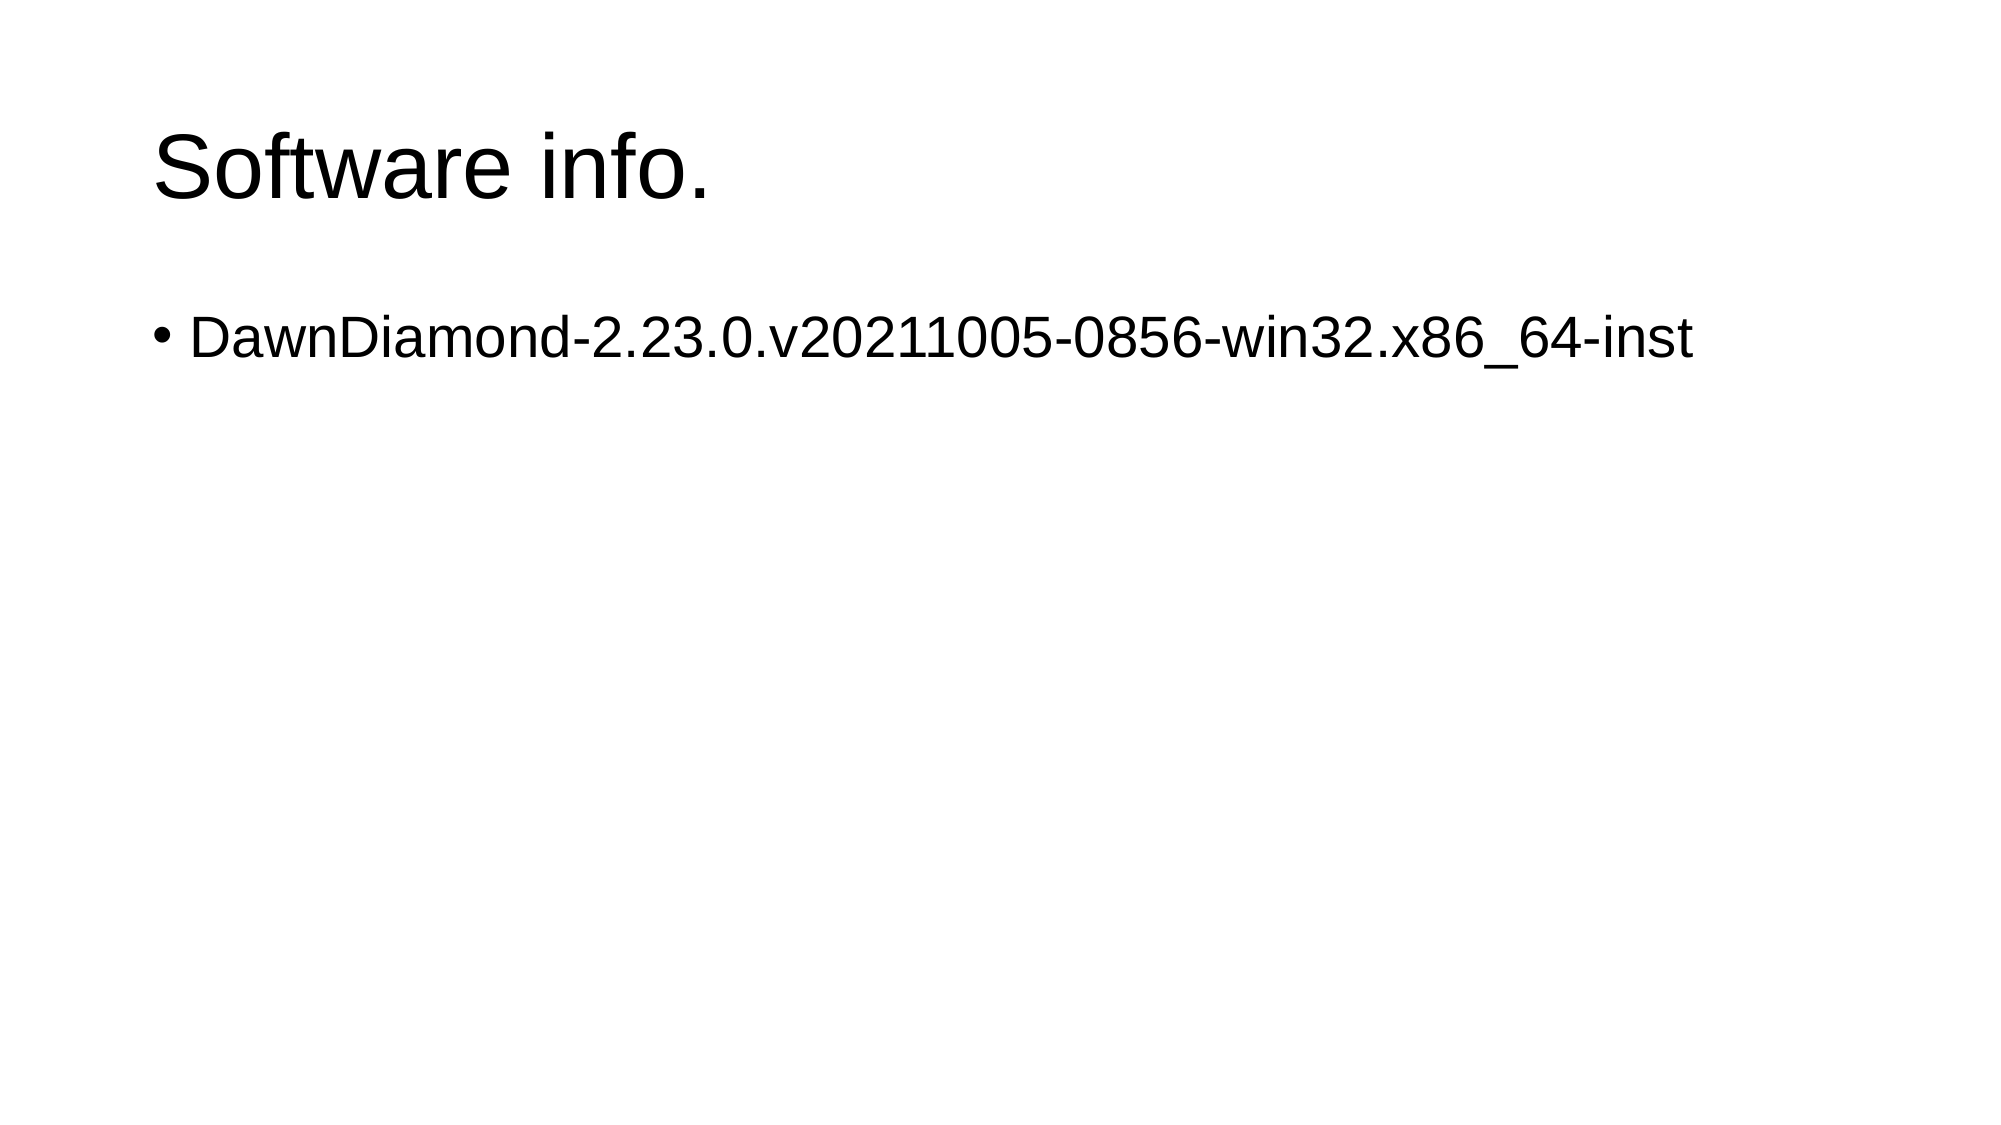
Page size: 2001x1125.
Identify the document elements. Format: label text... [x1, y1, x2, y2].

title Software info. [137, 59, 1863, 278]
list DawnDiamond-2.23.0.v20211005-0856-win32.x86_64-inst [137, 299, 1863, 1014]
